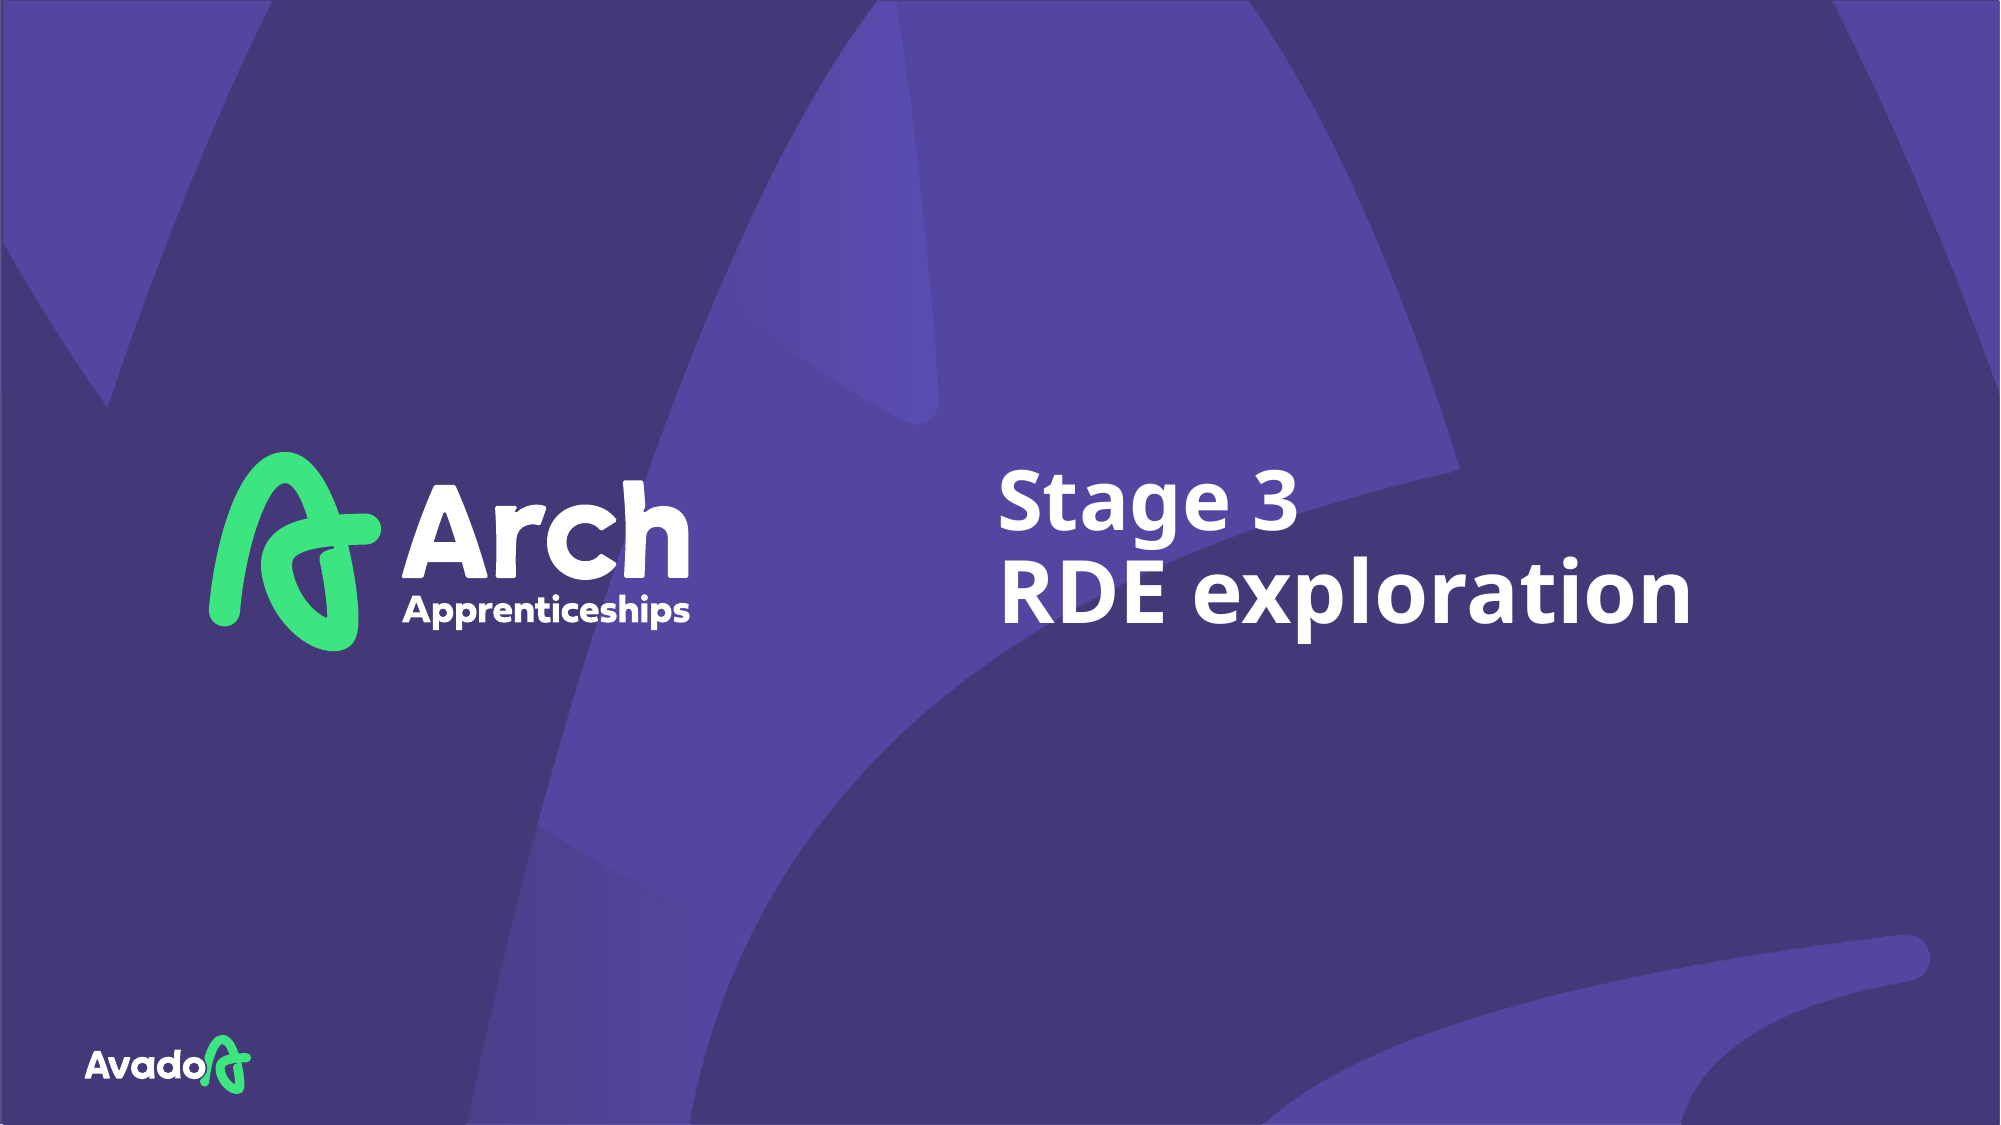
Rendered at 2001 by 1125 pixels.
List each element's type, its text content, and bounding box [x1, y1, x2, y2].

picture [0, 0, 2000, 1125]
title Stage 3 RDE exploration [982, 450, 1916, 651]
